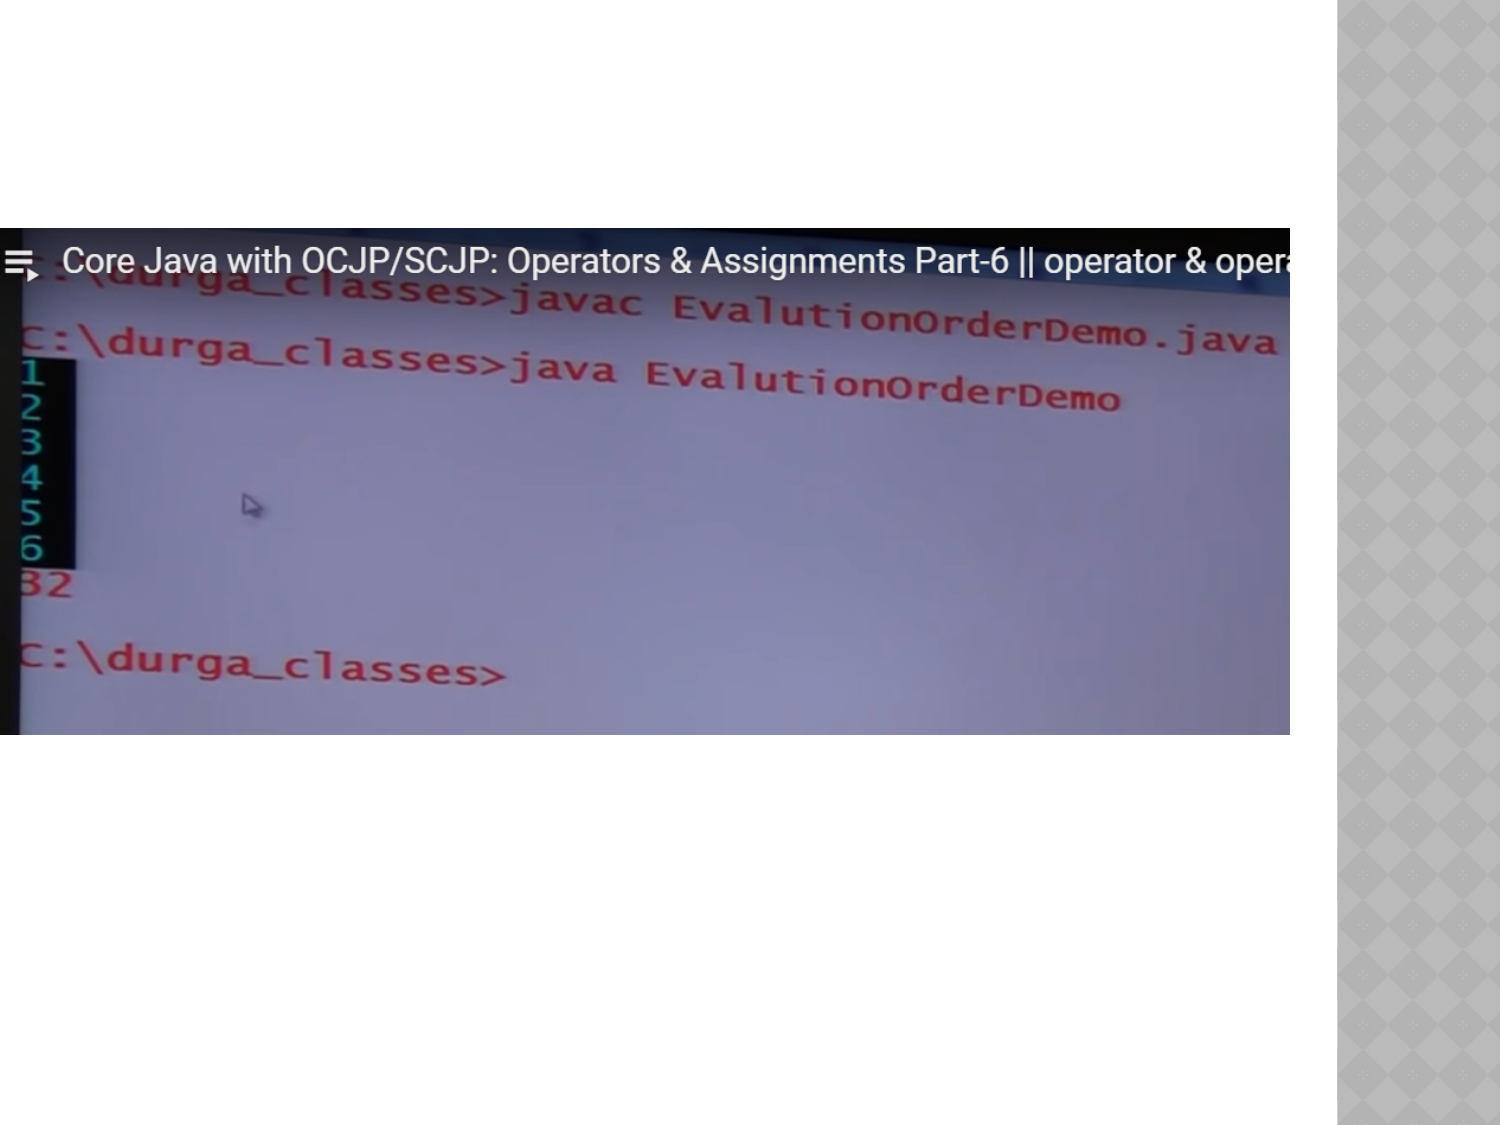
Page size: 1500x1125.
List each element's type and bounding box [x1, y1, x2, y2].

picture [0, 228, 1291, 736]
